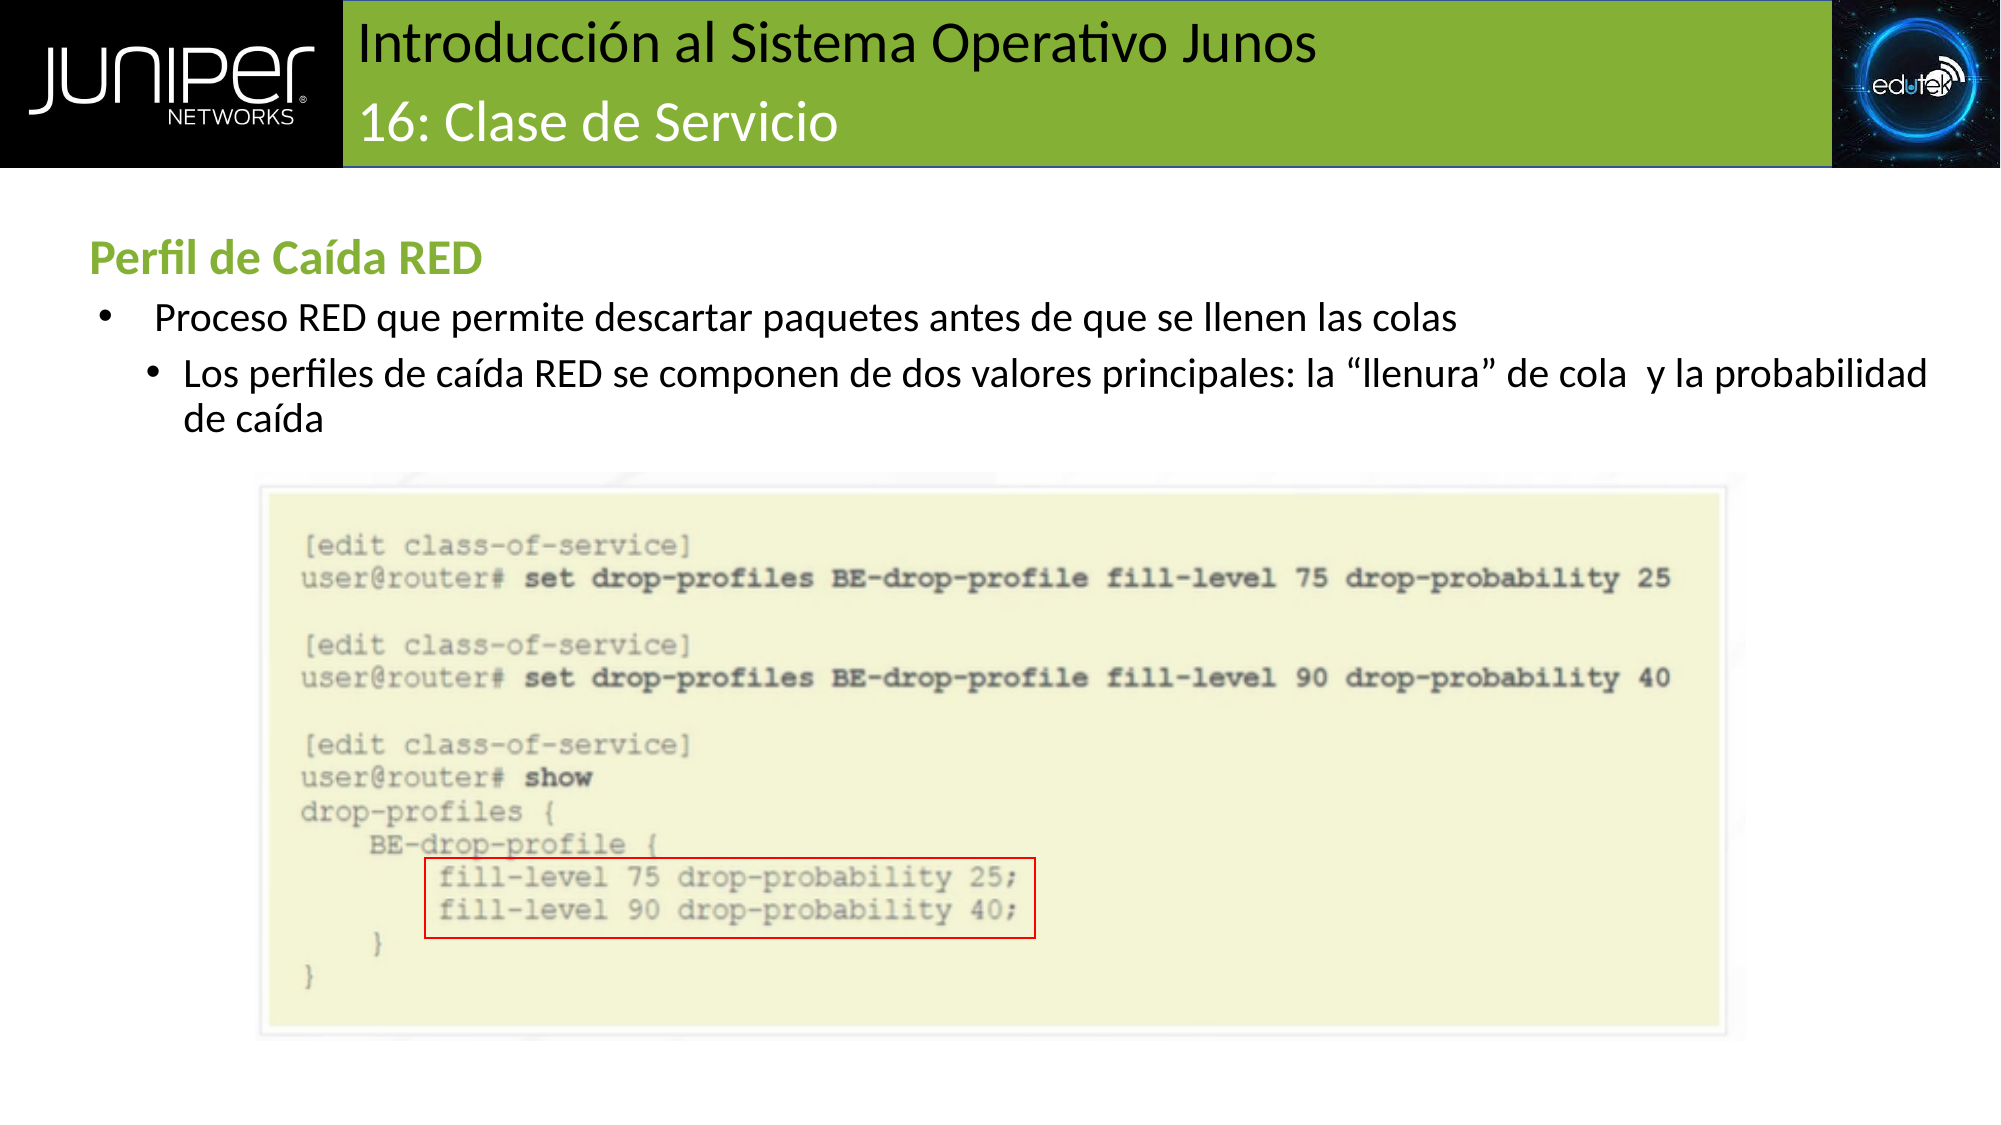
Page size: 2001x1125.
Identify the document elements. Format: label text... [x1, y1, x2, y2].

picture [0, 0, 343, 168]
list Perfil de Caída RED Proceso RED que permite descartar paquetes antes de que se llenen las colas Los perfiles de caída RED se componen de dos valores principales: la “llenura” de cola y la probabilidad de caída [74, 223, 1949, 938]
title Introducción al Sistema Operativo Junos [342, 3, 2000, 84]
picture [1832, 84, 2000, 168]
list 16: Clase de Servicio [342, 83, 1606, 168]
picture [254, 472, 1746, 1041]
